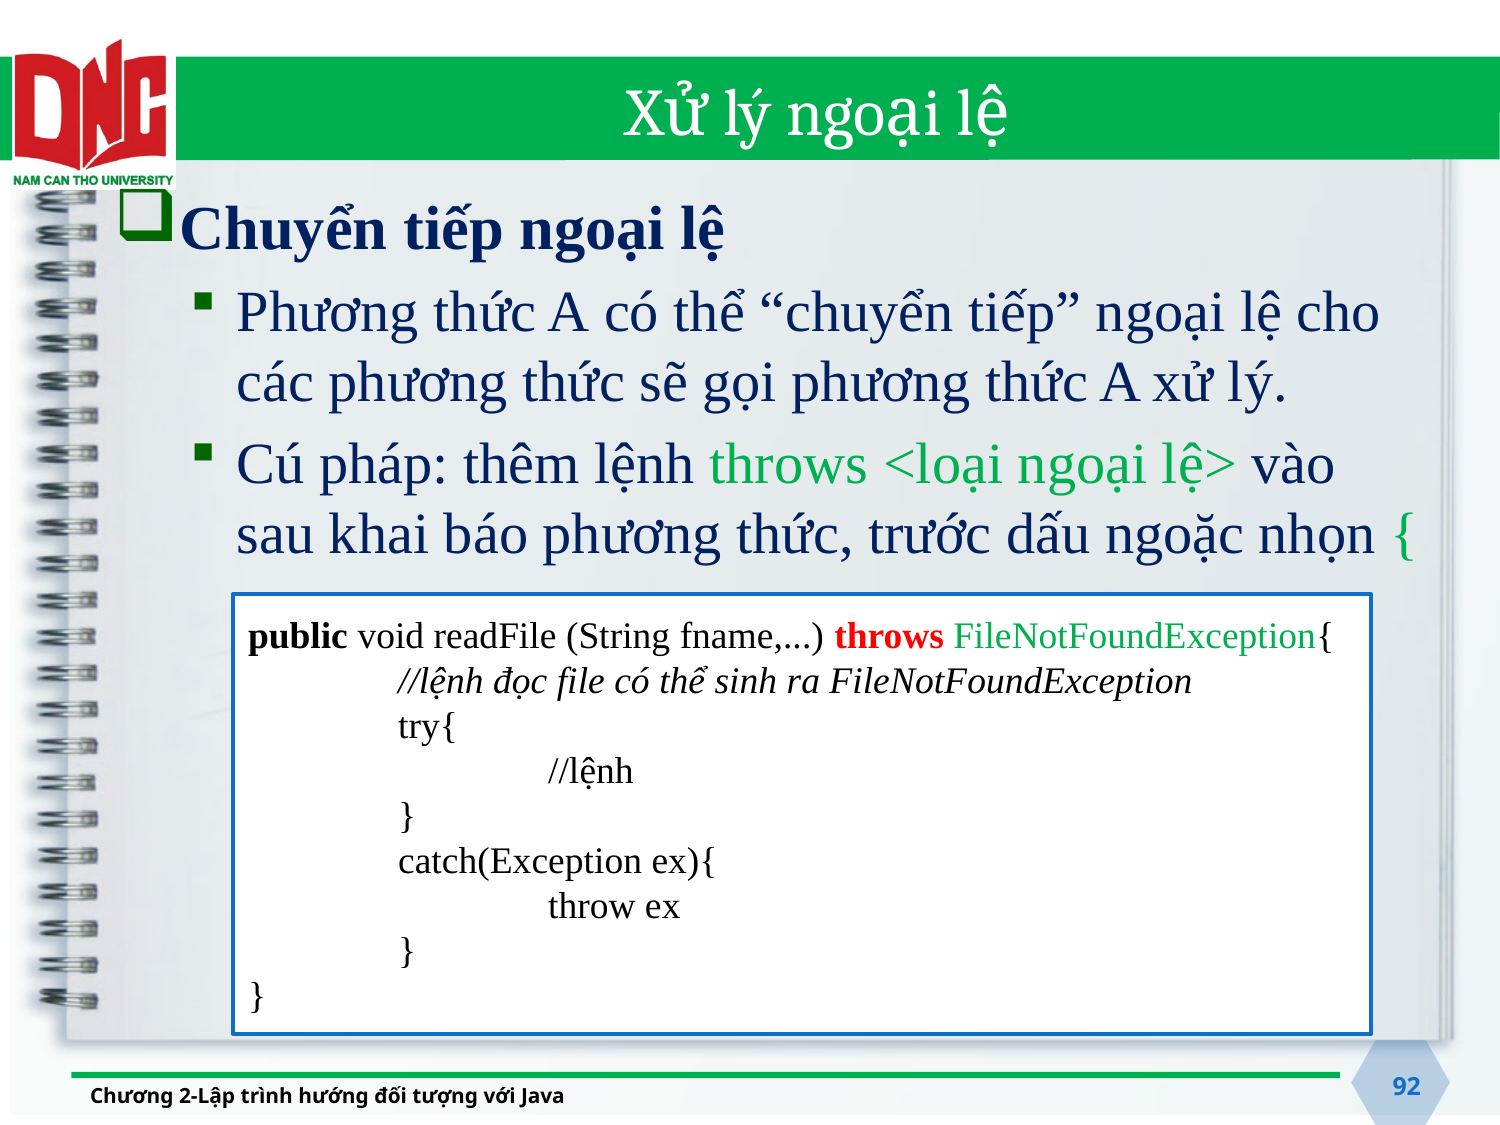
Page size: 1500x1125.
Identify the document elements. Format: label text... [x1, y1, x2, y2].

text_box public void readFile (String fname,...) throws FileNotFoundException{ //lệnh đọc file có thể sinh ra FileNotFoundException try{ //lệnh } catch(Exception ex){ throw ex } } [231, 592, 1373, 1036]
title Xử lý ngoại lệ [187, 62, 1449, 155]
picture [9, 37, 1500, 1115]
slide_number 92 [1350, 1062, 1436, 1104]
slide_number Chương 2-Lập trình hướng đối tượng với Java [75, 1074, 713, 1116]
list Chuyển tiếp ngoại lệ Phương thức A có thể “chuyển tiếp” ngoại lệ cho các phương thức sẽ gọi phương thức A xử lý. Cú pháp: thêm lệnh throws <loại ngoại lệ> vào sau khai báo phương thức, trước dấu ngoặc nhọn { [99, 179, 1436, 1041]
